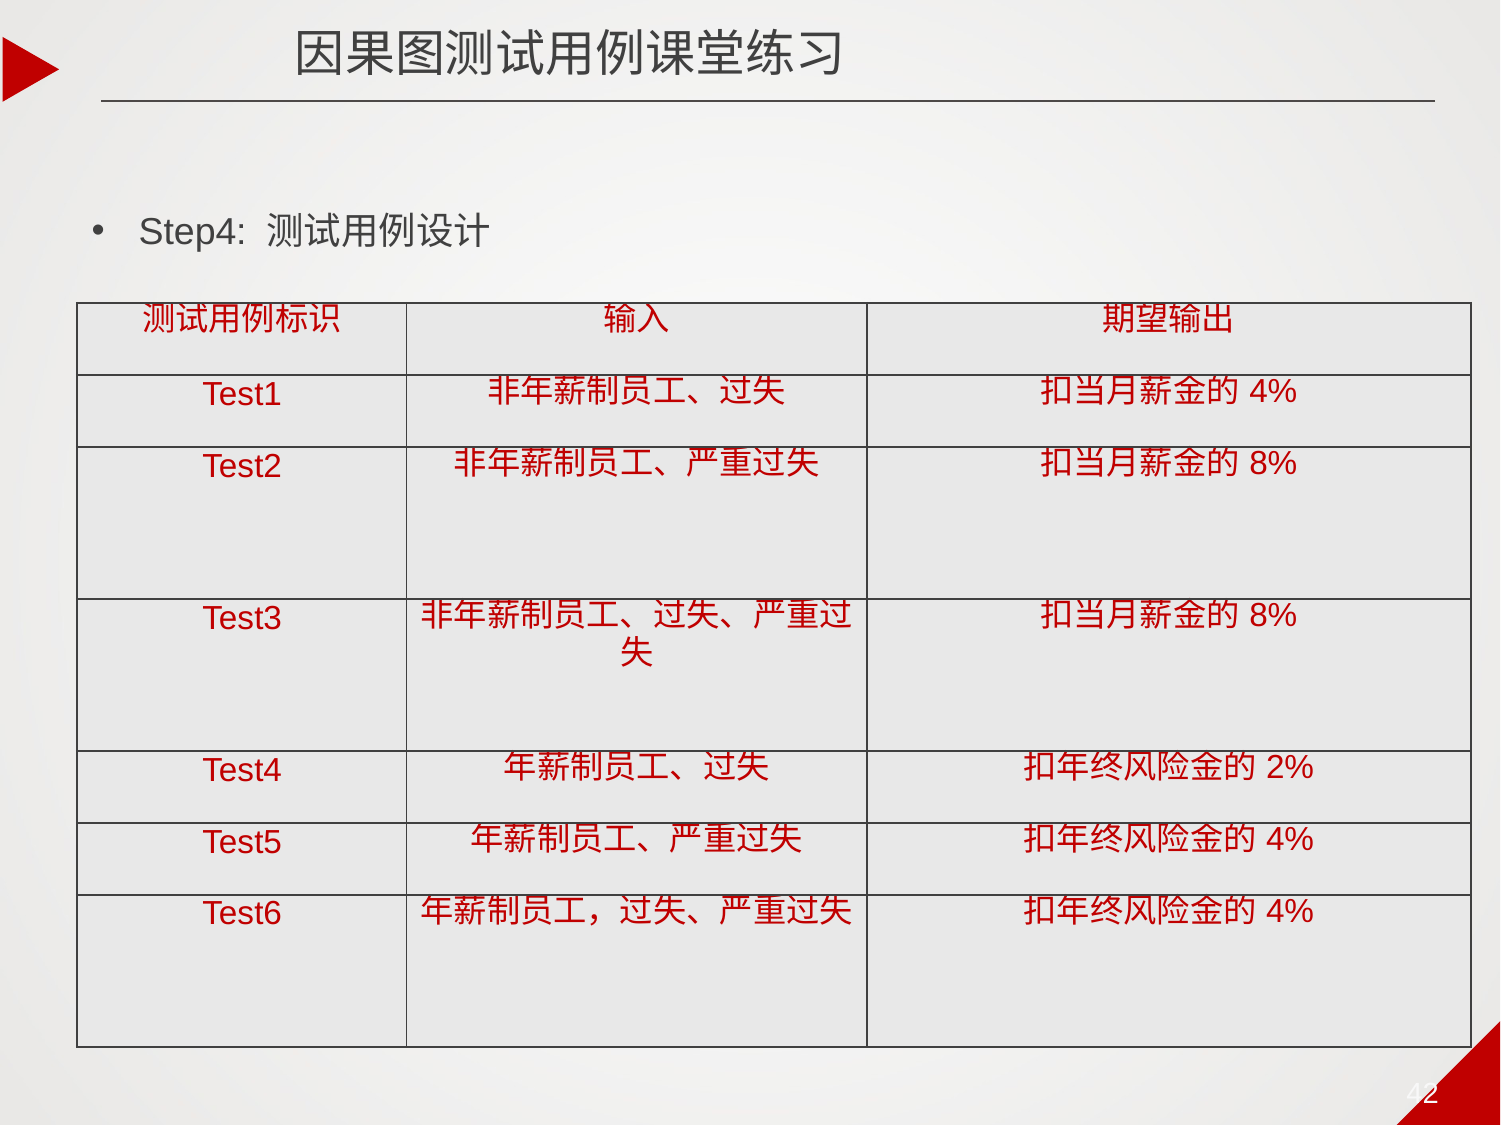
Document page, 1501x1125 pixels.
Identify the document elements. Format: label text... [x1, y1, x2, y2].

table_cell 年薪制员工、严重过失 [407, 824, 866, 894]
picture [1410, 1087, 1416, 1096]
text_box [2, 36, 60, 102]
table_cell Test1 [78, 376, 406, 446]
table_cell 非年薪制员工、严重过失 [407, 448, 866, 598]
table_cell 扣当月薪金的4% [868, 376, 1470, 446]
table_cell 年薪制员工，过失、严重过失 [407, 896, 866, 1046]
table_cell 扣年终风险金的2% [868, 752, 1470, 822]
text_box 因果图测试用例课堂练习 [130, 2, 1406, 100]
table_cell 扣年终风险金的4% [868, 824, 1470, 894]
table_cell 扣当月薪金的8% [868, 448, 1470, 598]
table_cell 非年薪制员工、过失、严重过失 [407, 600, 866, 750]
table_cell Test3 [78, 600, 406, 750]
picture [0, 0, 1501, 1125]
text_box Step4: 测试用例设计 [76, 199, 1436, 260]
table_cell 扣当月薪金的8% [868, 600, 1470, 750]
table_cell 非年薪制员工、过失 [407, 376, 866, 446]
table_cell Test5 [78, 824, 406, 894]
table_header 测试用例标识 [78, 304, 406, 374]
table_cell Test4 [78, 752, 406, 822]
table_cell Test2 [78, 448, 406, 598]
table_header 输入 [407, 304, 866, 374]
table_cell 扣年终风险金的4% [868, 896, 1470, 1046]
table_header 期望输出 [868, 304, 1470, 374]
table_cell Test6 [78, 896, 406, 1046]
table_cell 年薪制员工、过失 [407, 752, 866, 822]
